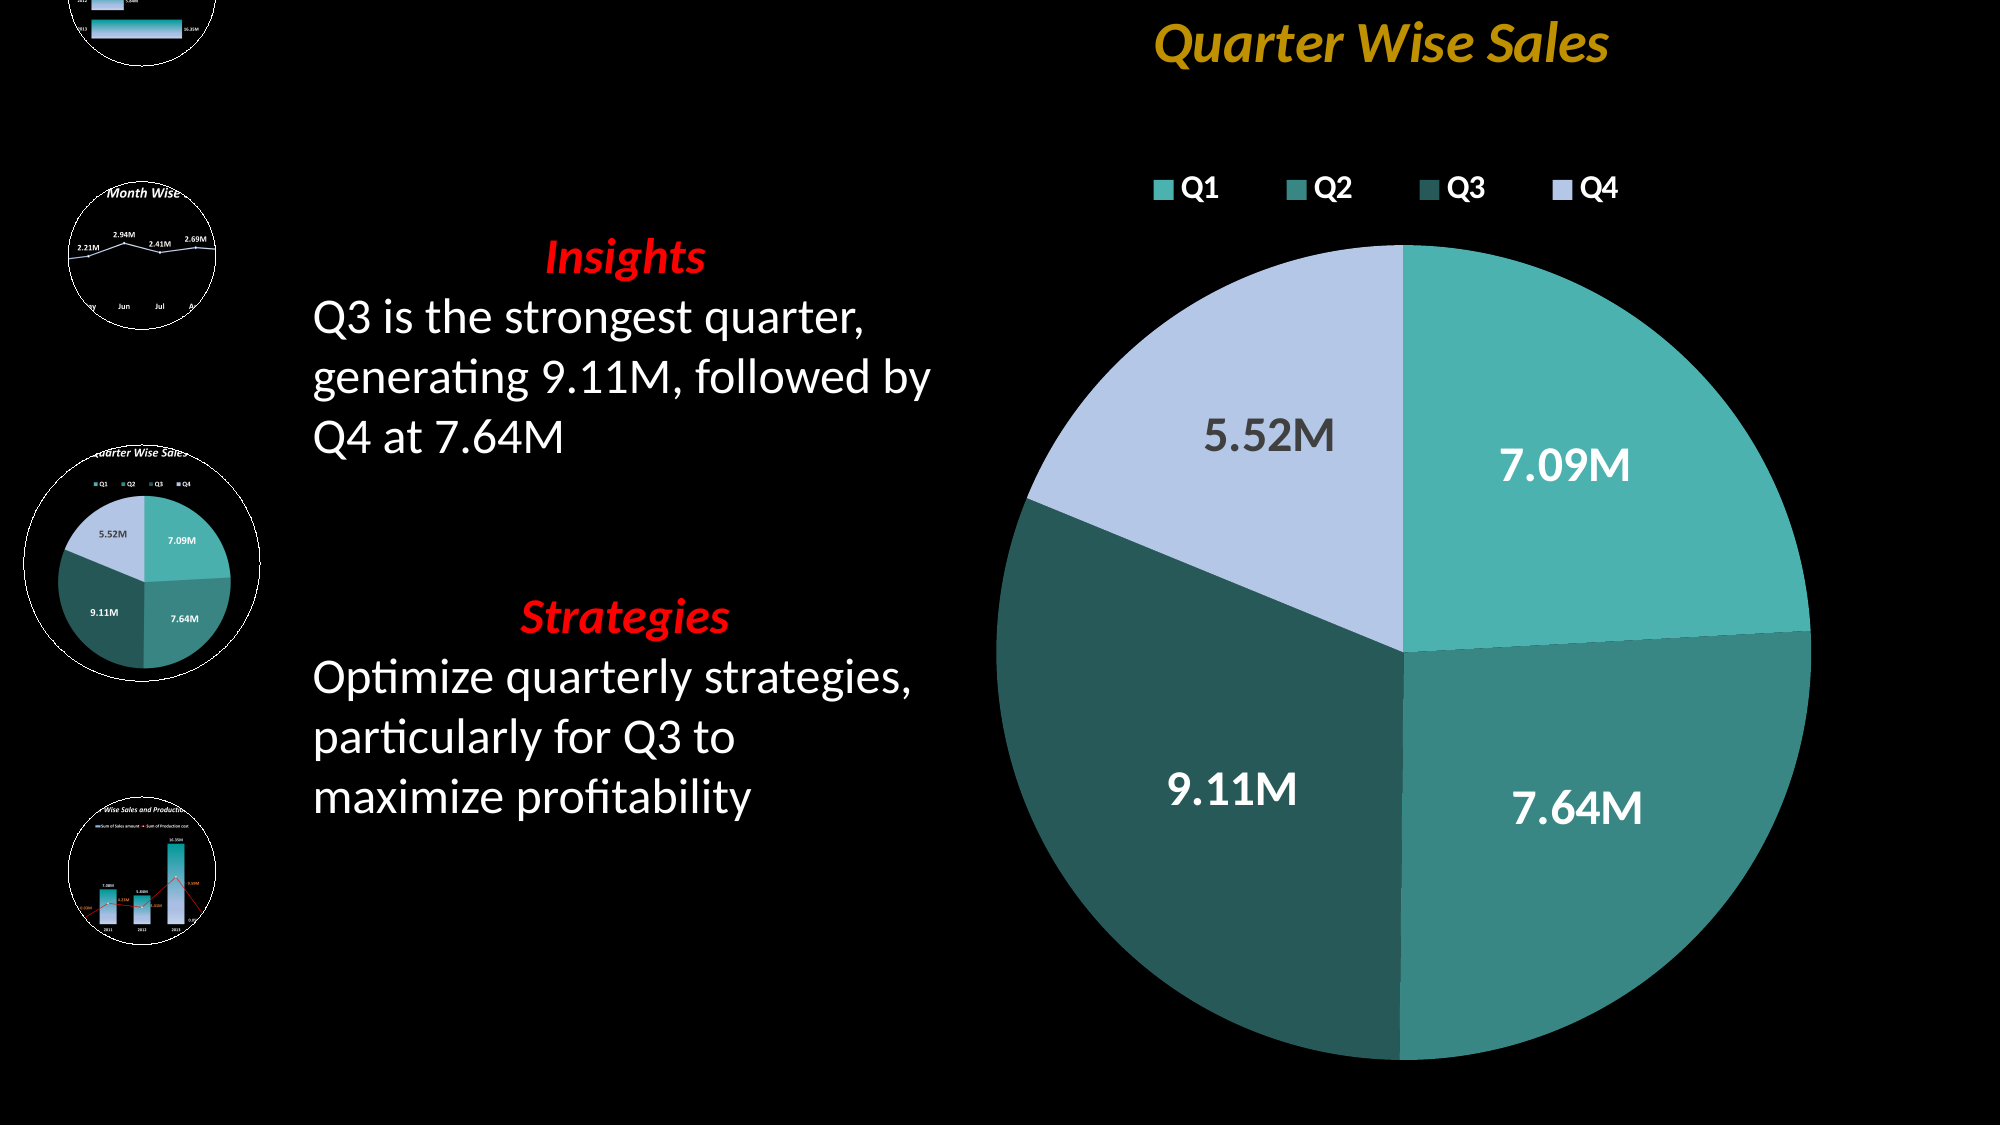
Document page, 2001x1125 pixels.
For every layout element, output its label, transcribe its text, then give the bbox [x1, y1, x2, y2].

picture [68, 0, 216, 66]
text_box Insights Q3 is the strongest quarter, generating 9.11M, followed by Q4 at 7.64M Strategies Optimize quarterly strategies, particularly for Q3 to maximize profitability [297, 215, 785, 831]
picture [68, 181, 216, 330]
picture [68, 796, 216, 945]
chart [785, 0, 2000, 1125]
picture [23, 444, 261, 682]
